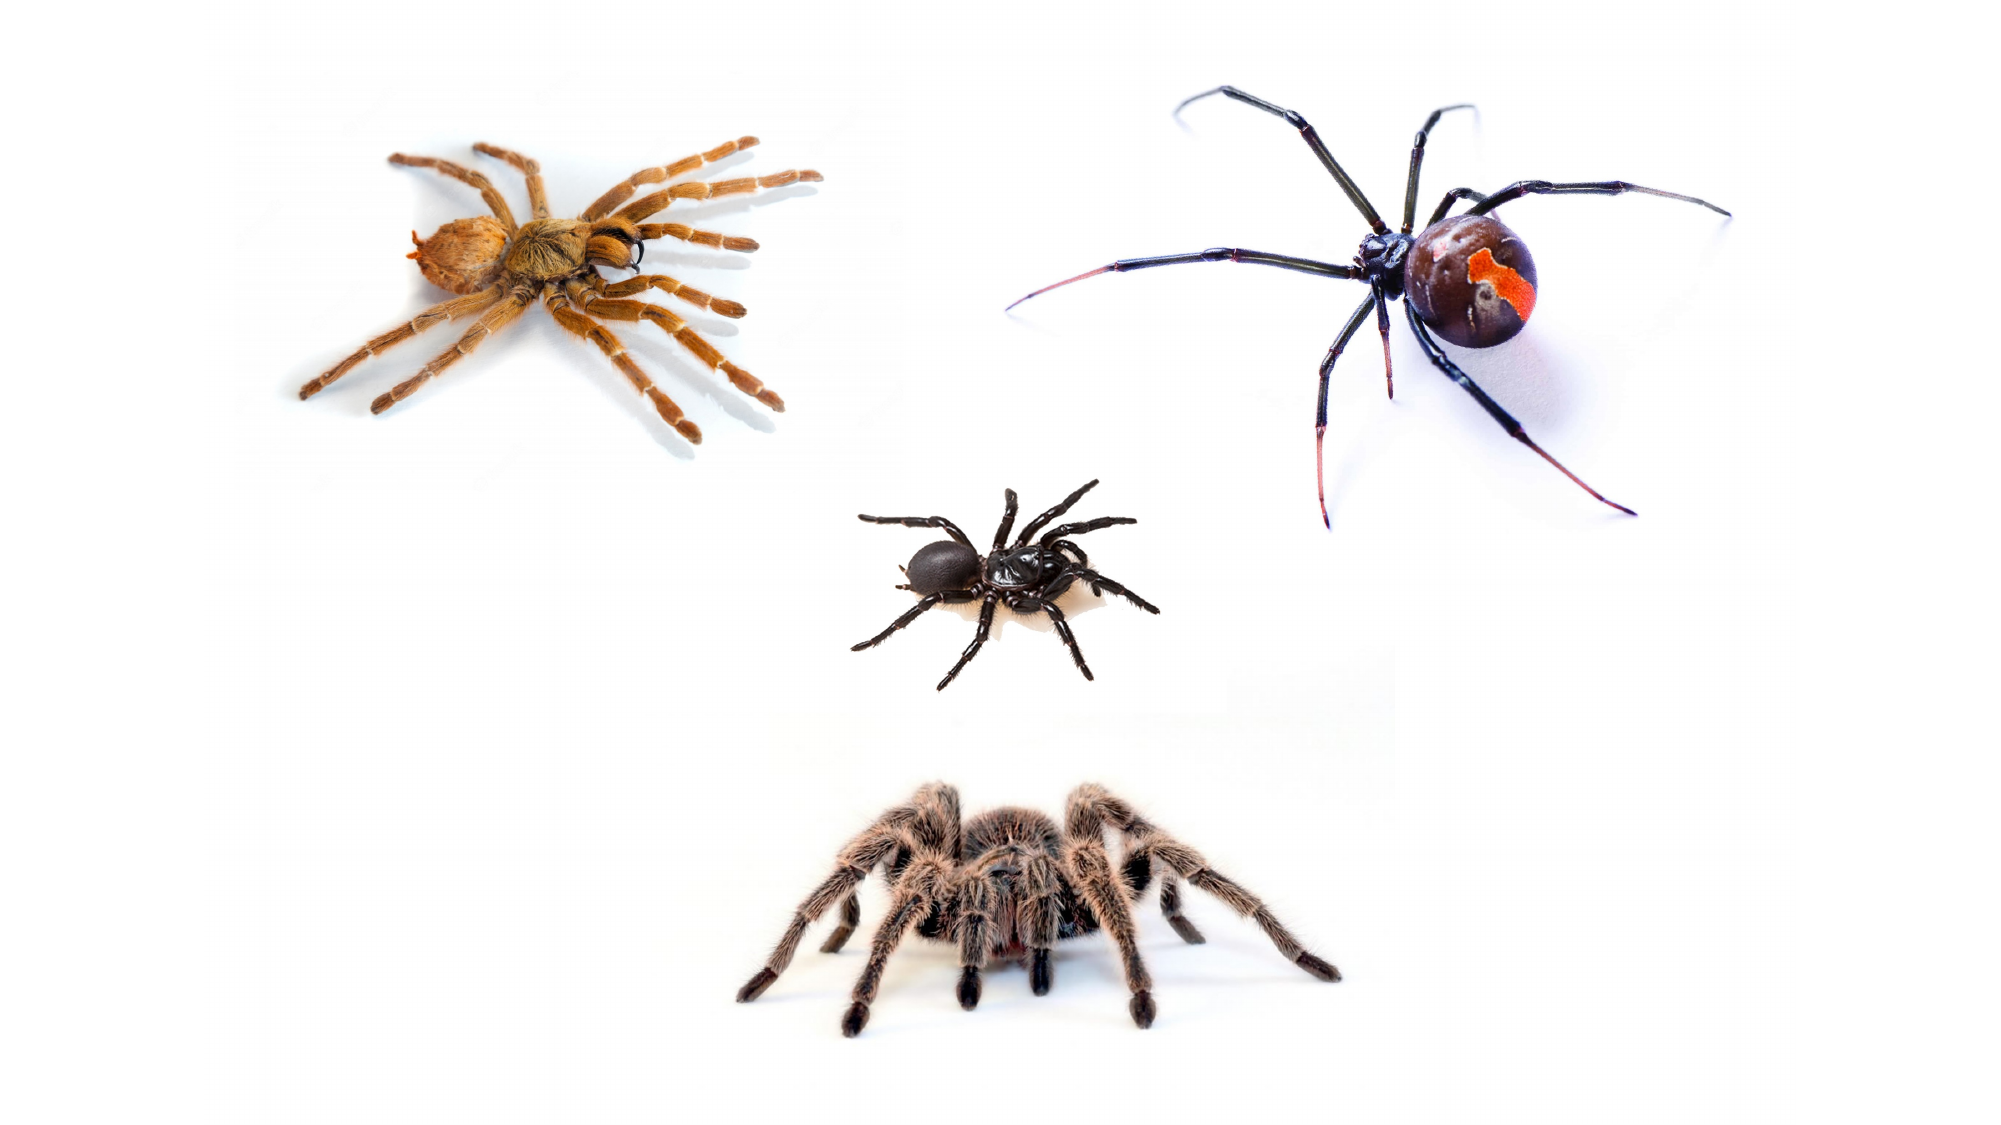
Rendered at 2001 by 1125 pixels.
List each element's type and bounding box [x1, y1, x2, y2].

picture [204, 0, 1796, 1125]
